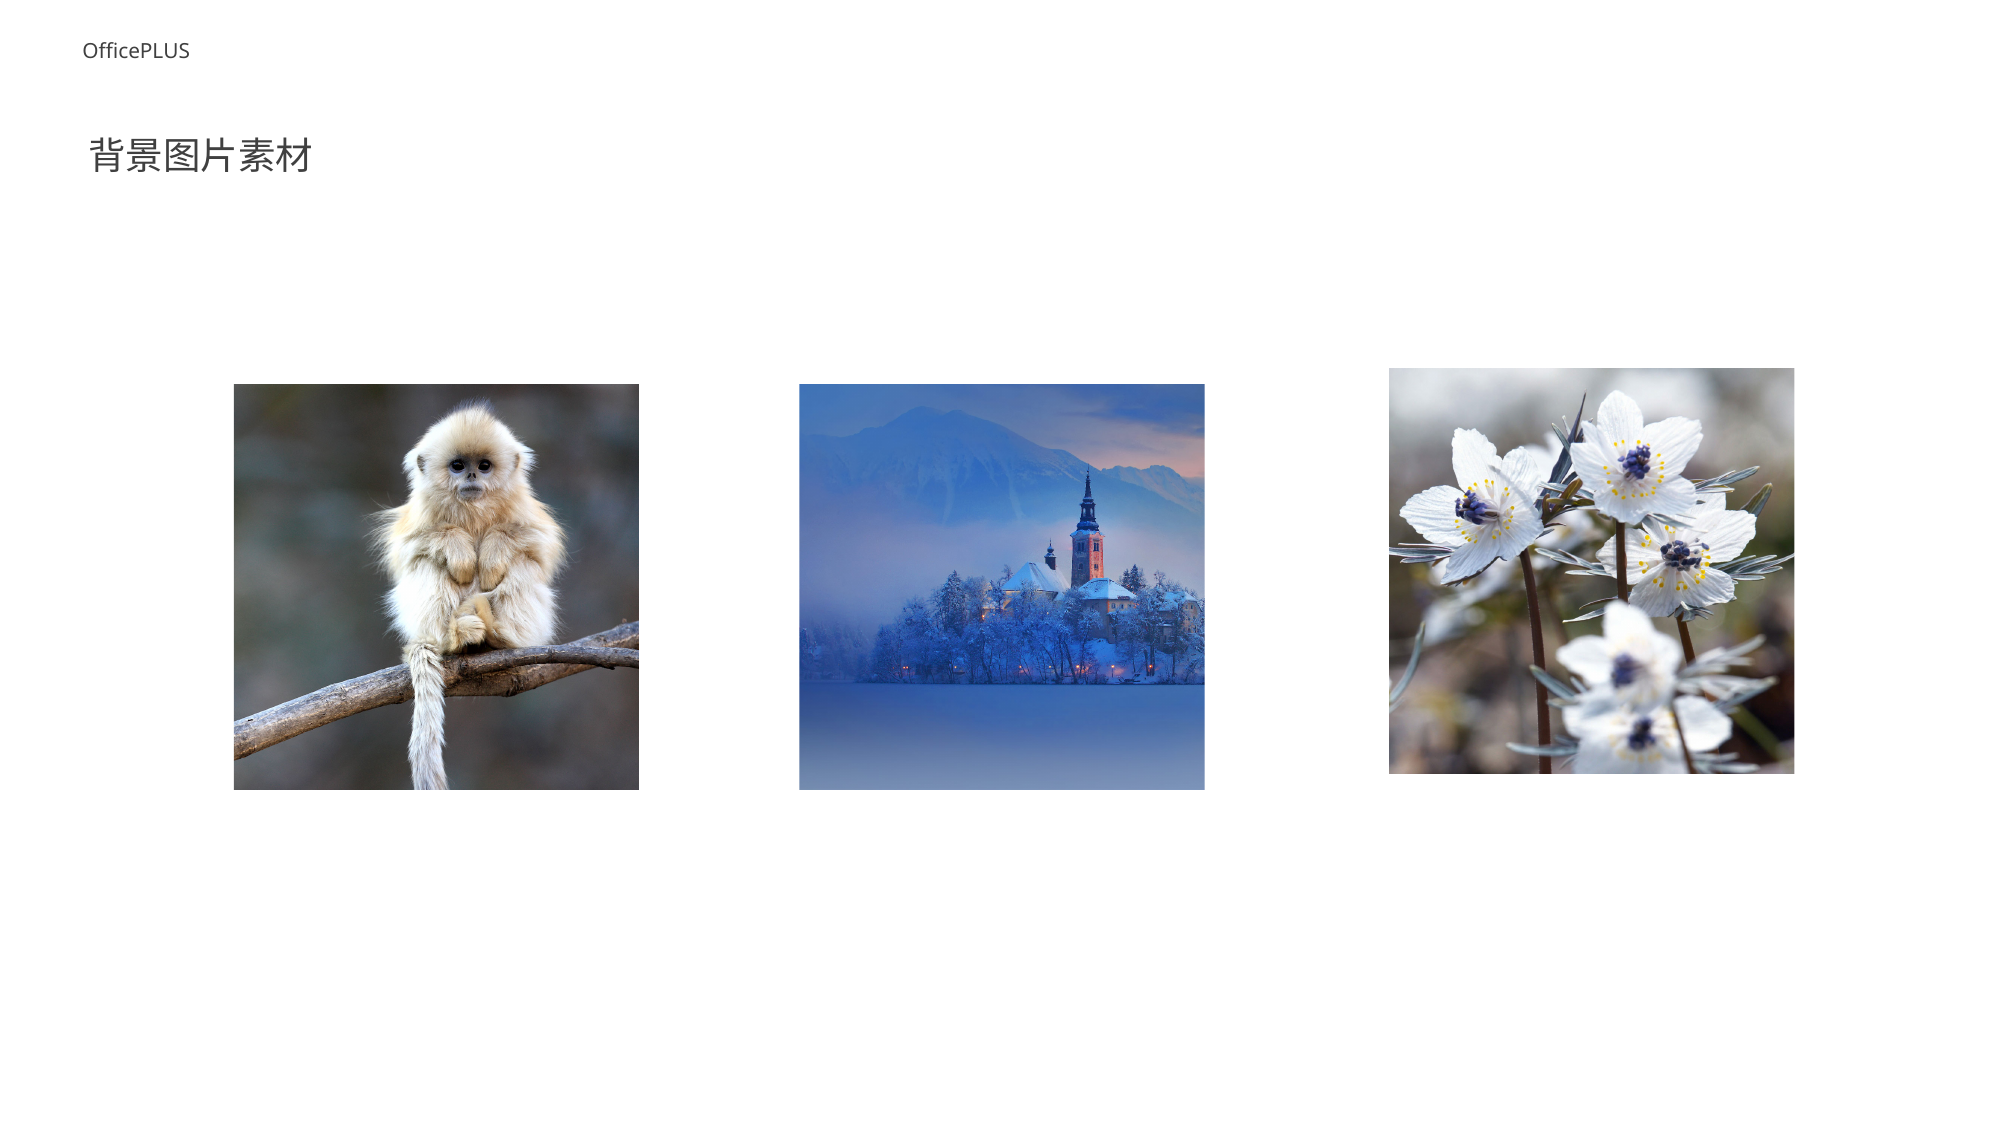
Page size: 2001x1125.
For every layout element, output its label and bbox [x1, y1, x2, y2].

picture [233, 384, 640, 790]
picture [799, 384, 1205, 790]
picture [1389, 368, 1795, 774]
